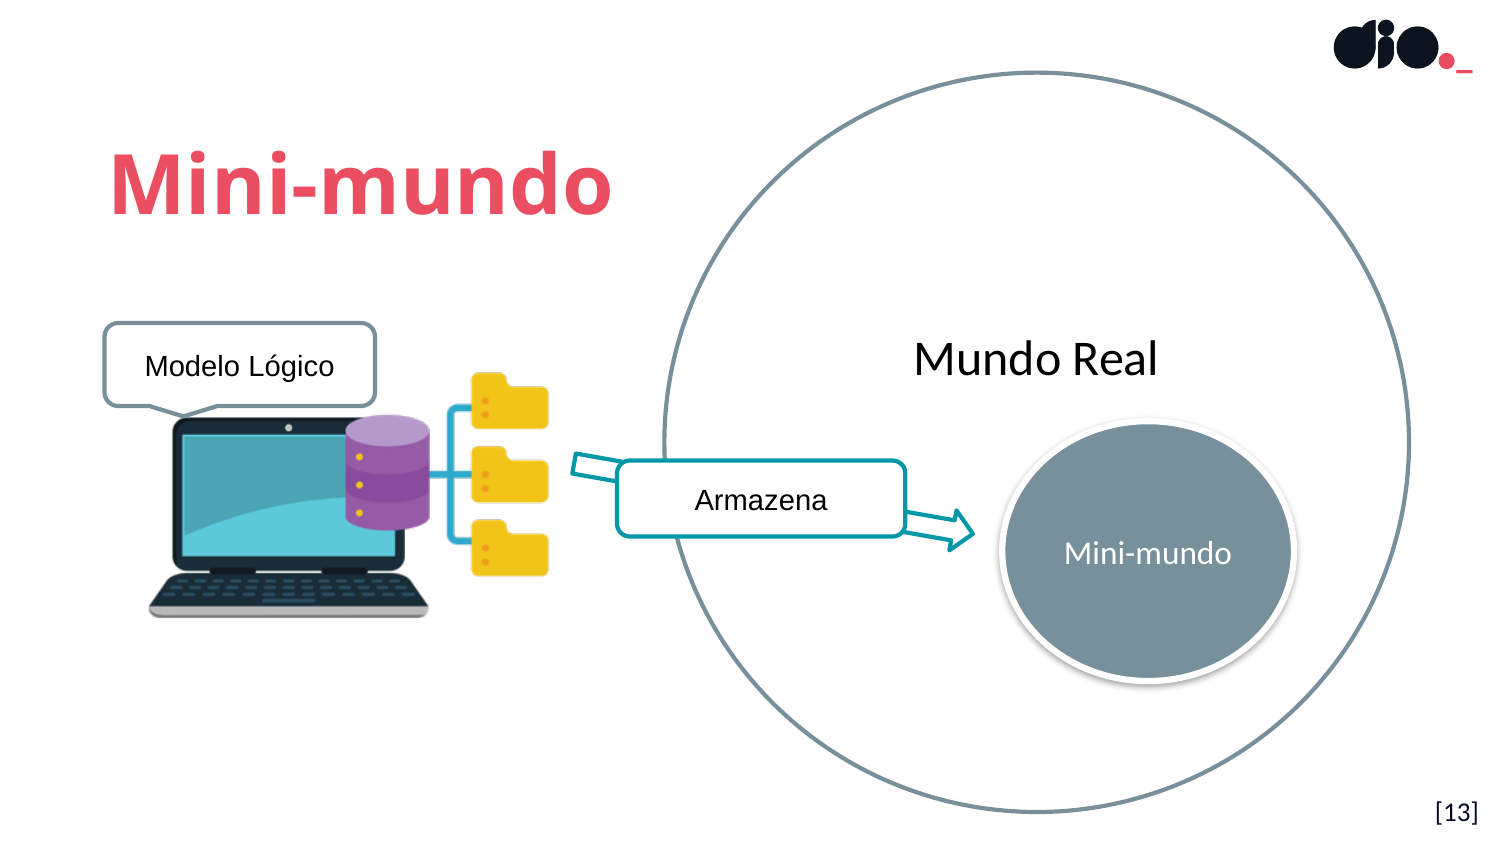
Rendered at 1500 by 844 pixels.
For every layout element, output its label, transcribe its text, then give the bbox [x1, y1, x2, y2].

text_box Mini-mundo [92, 104, 879, 243]
picture [123, 369, 574, 623]
text_box Armazena [614, 458, 908, 539]
slide_number [<número>] [1403, 779, 1494, 844]
text_box [92, 243, 823, 749]
text_box Mundo Real [662, 70, 1412, 815]
picture [1333, 19, 1473, 74]
text_box Mini-mundo [1195, 104, 1408, 243]
text_box [1354, 243, 1408, 387]
text_box [1250, 498, 1408, 749]
text_box Mini-mundo [999, 417, 1298, 685]
text_box Modelo Lógico [102, 320, 378, 409]
text_box [904, 508, 975, 553]
text_box [577, 451, 623, 484]
